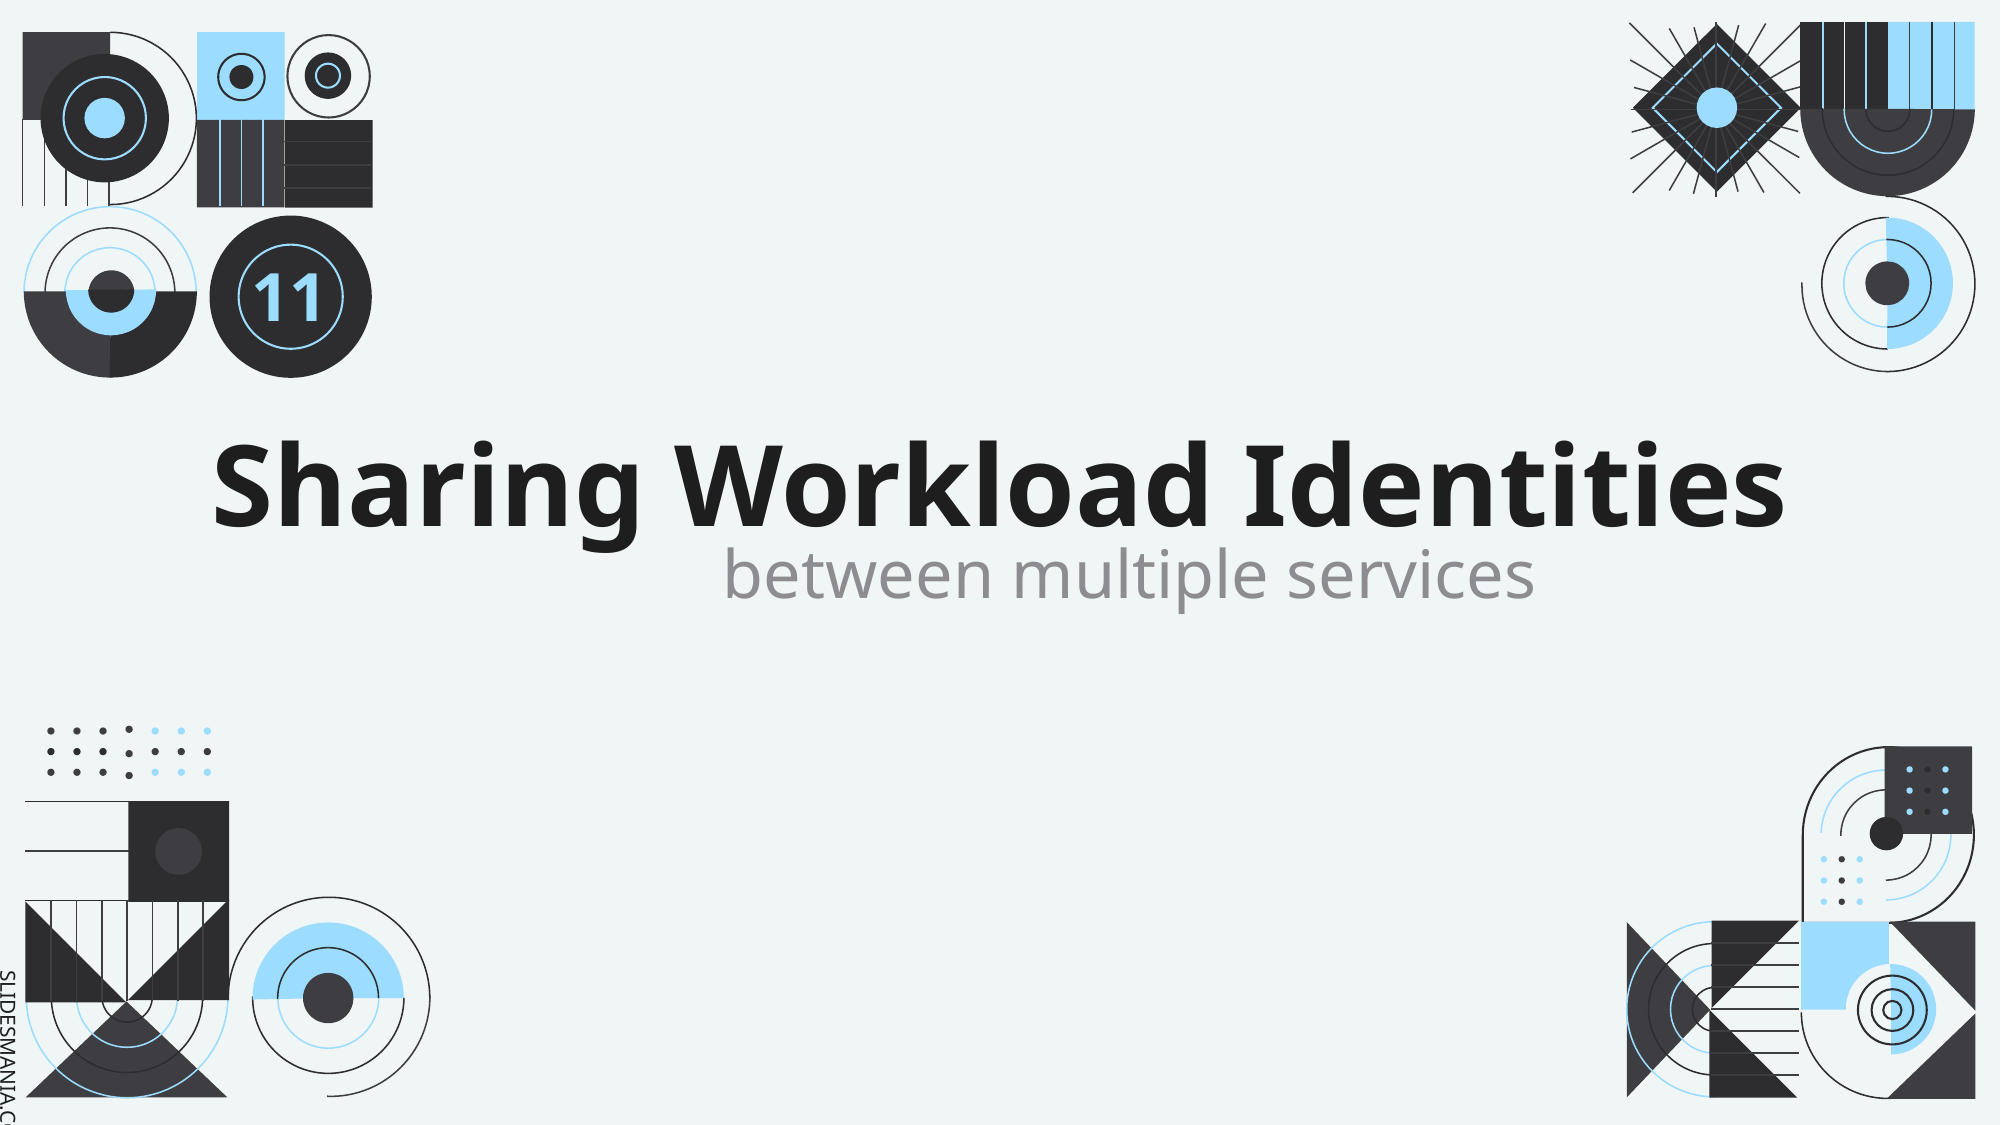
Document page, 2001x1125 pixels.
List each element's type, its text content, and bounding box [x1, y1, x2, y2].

text_box Sharing Workload Identities [53, 394, 1947, 605]
text_box between multiple services [143, 524, 1553, 620]
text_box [206, 215, 373, 379]
